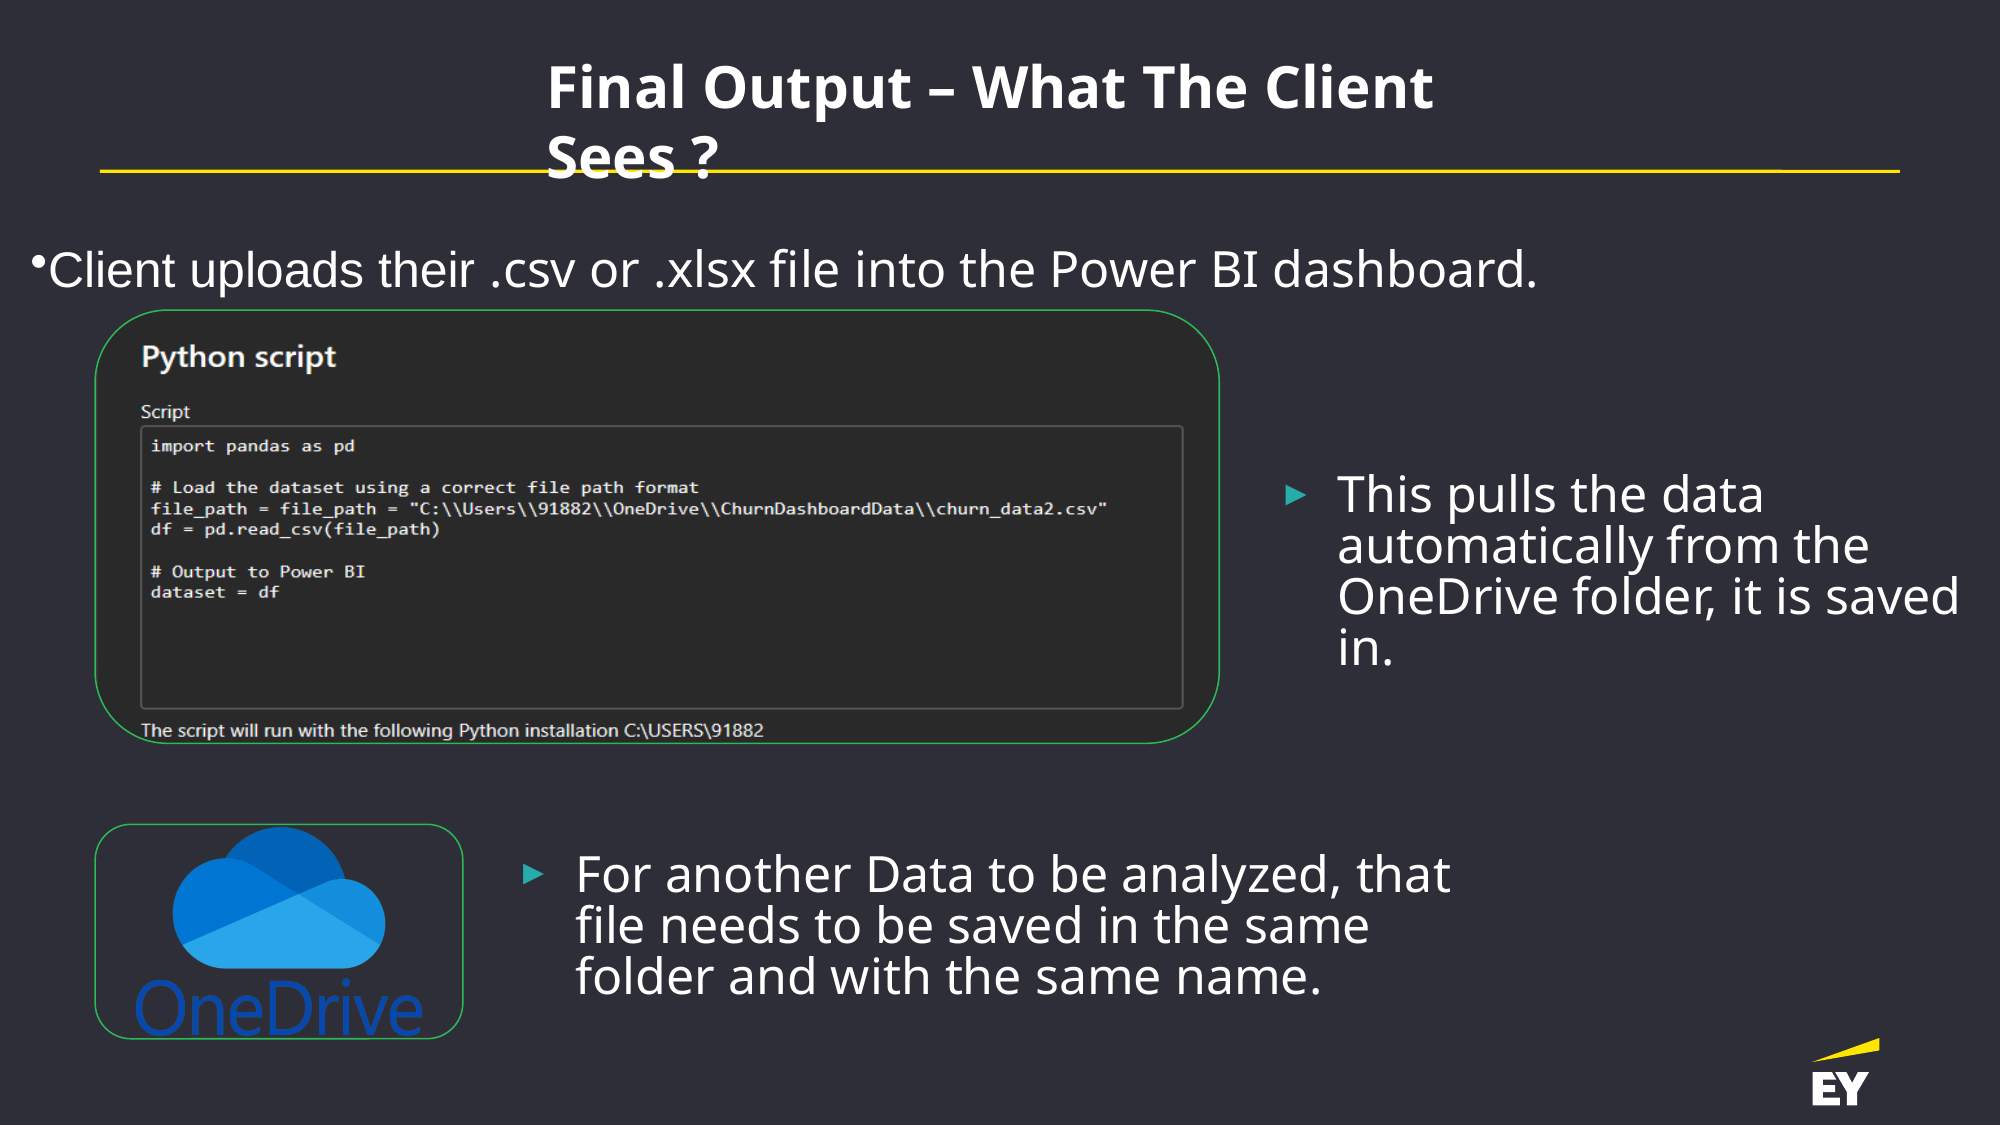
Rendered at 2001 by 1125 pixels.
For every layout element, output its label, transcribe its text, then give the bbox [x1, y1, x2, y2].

text_box Final Output – What The Client Sees ? [531, 42, 1532, 198]
text_box Client uploads their .csv or .xlsx file into the Power BI dashboard. [15, 229, 1555, 365]
text_box [93, 822, 465, 1041]
text_box For another Data to be analyzed, that file needs to be saved in the same folder and with the same name. [501, 844, 1532, 1012]
text_box This pulls the data automatically from the OneDrive folder, it is saved in. [1279, 466, 1970, 676]
text_box [92, 308, 1222, 746]
